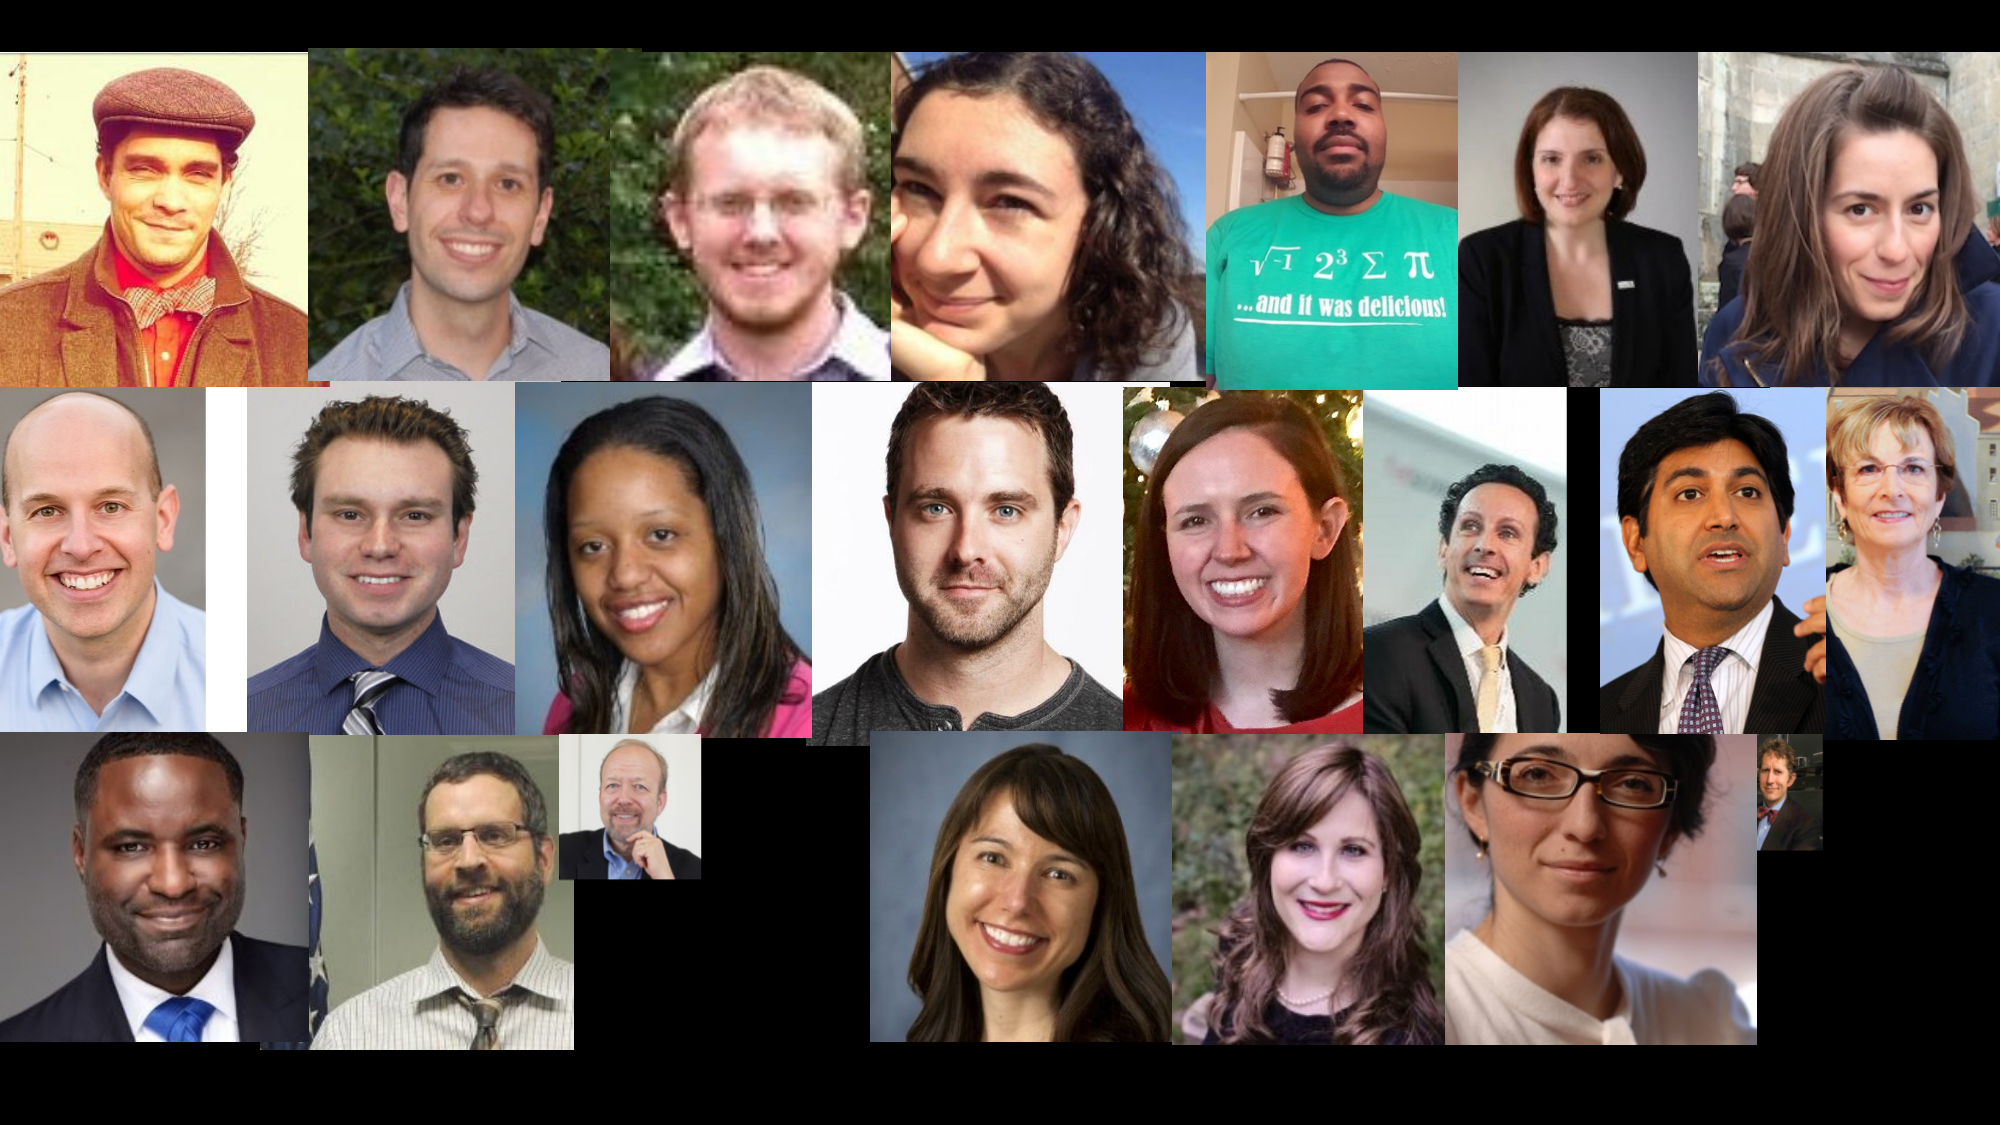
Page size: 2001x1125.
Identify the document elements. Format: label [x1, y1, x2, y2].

picture [0, 48, 2000, 1050]
